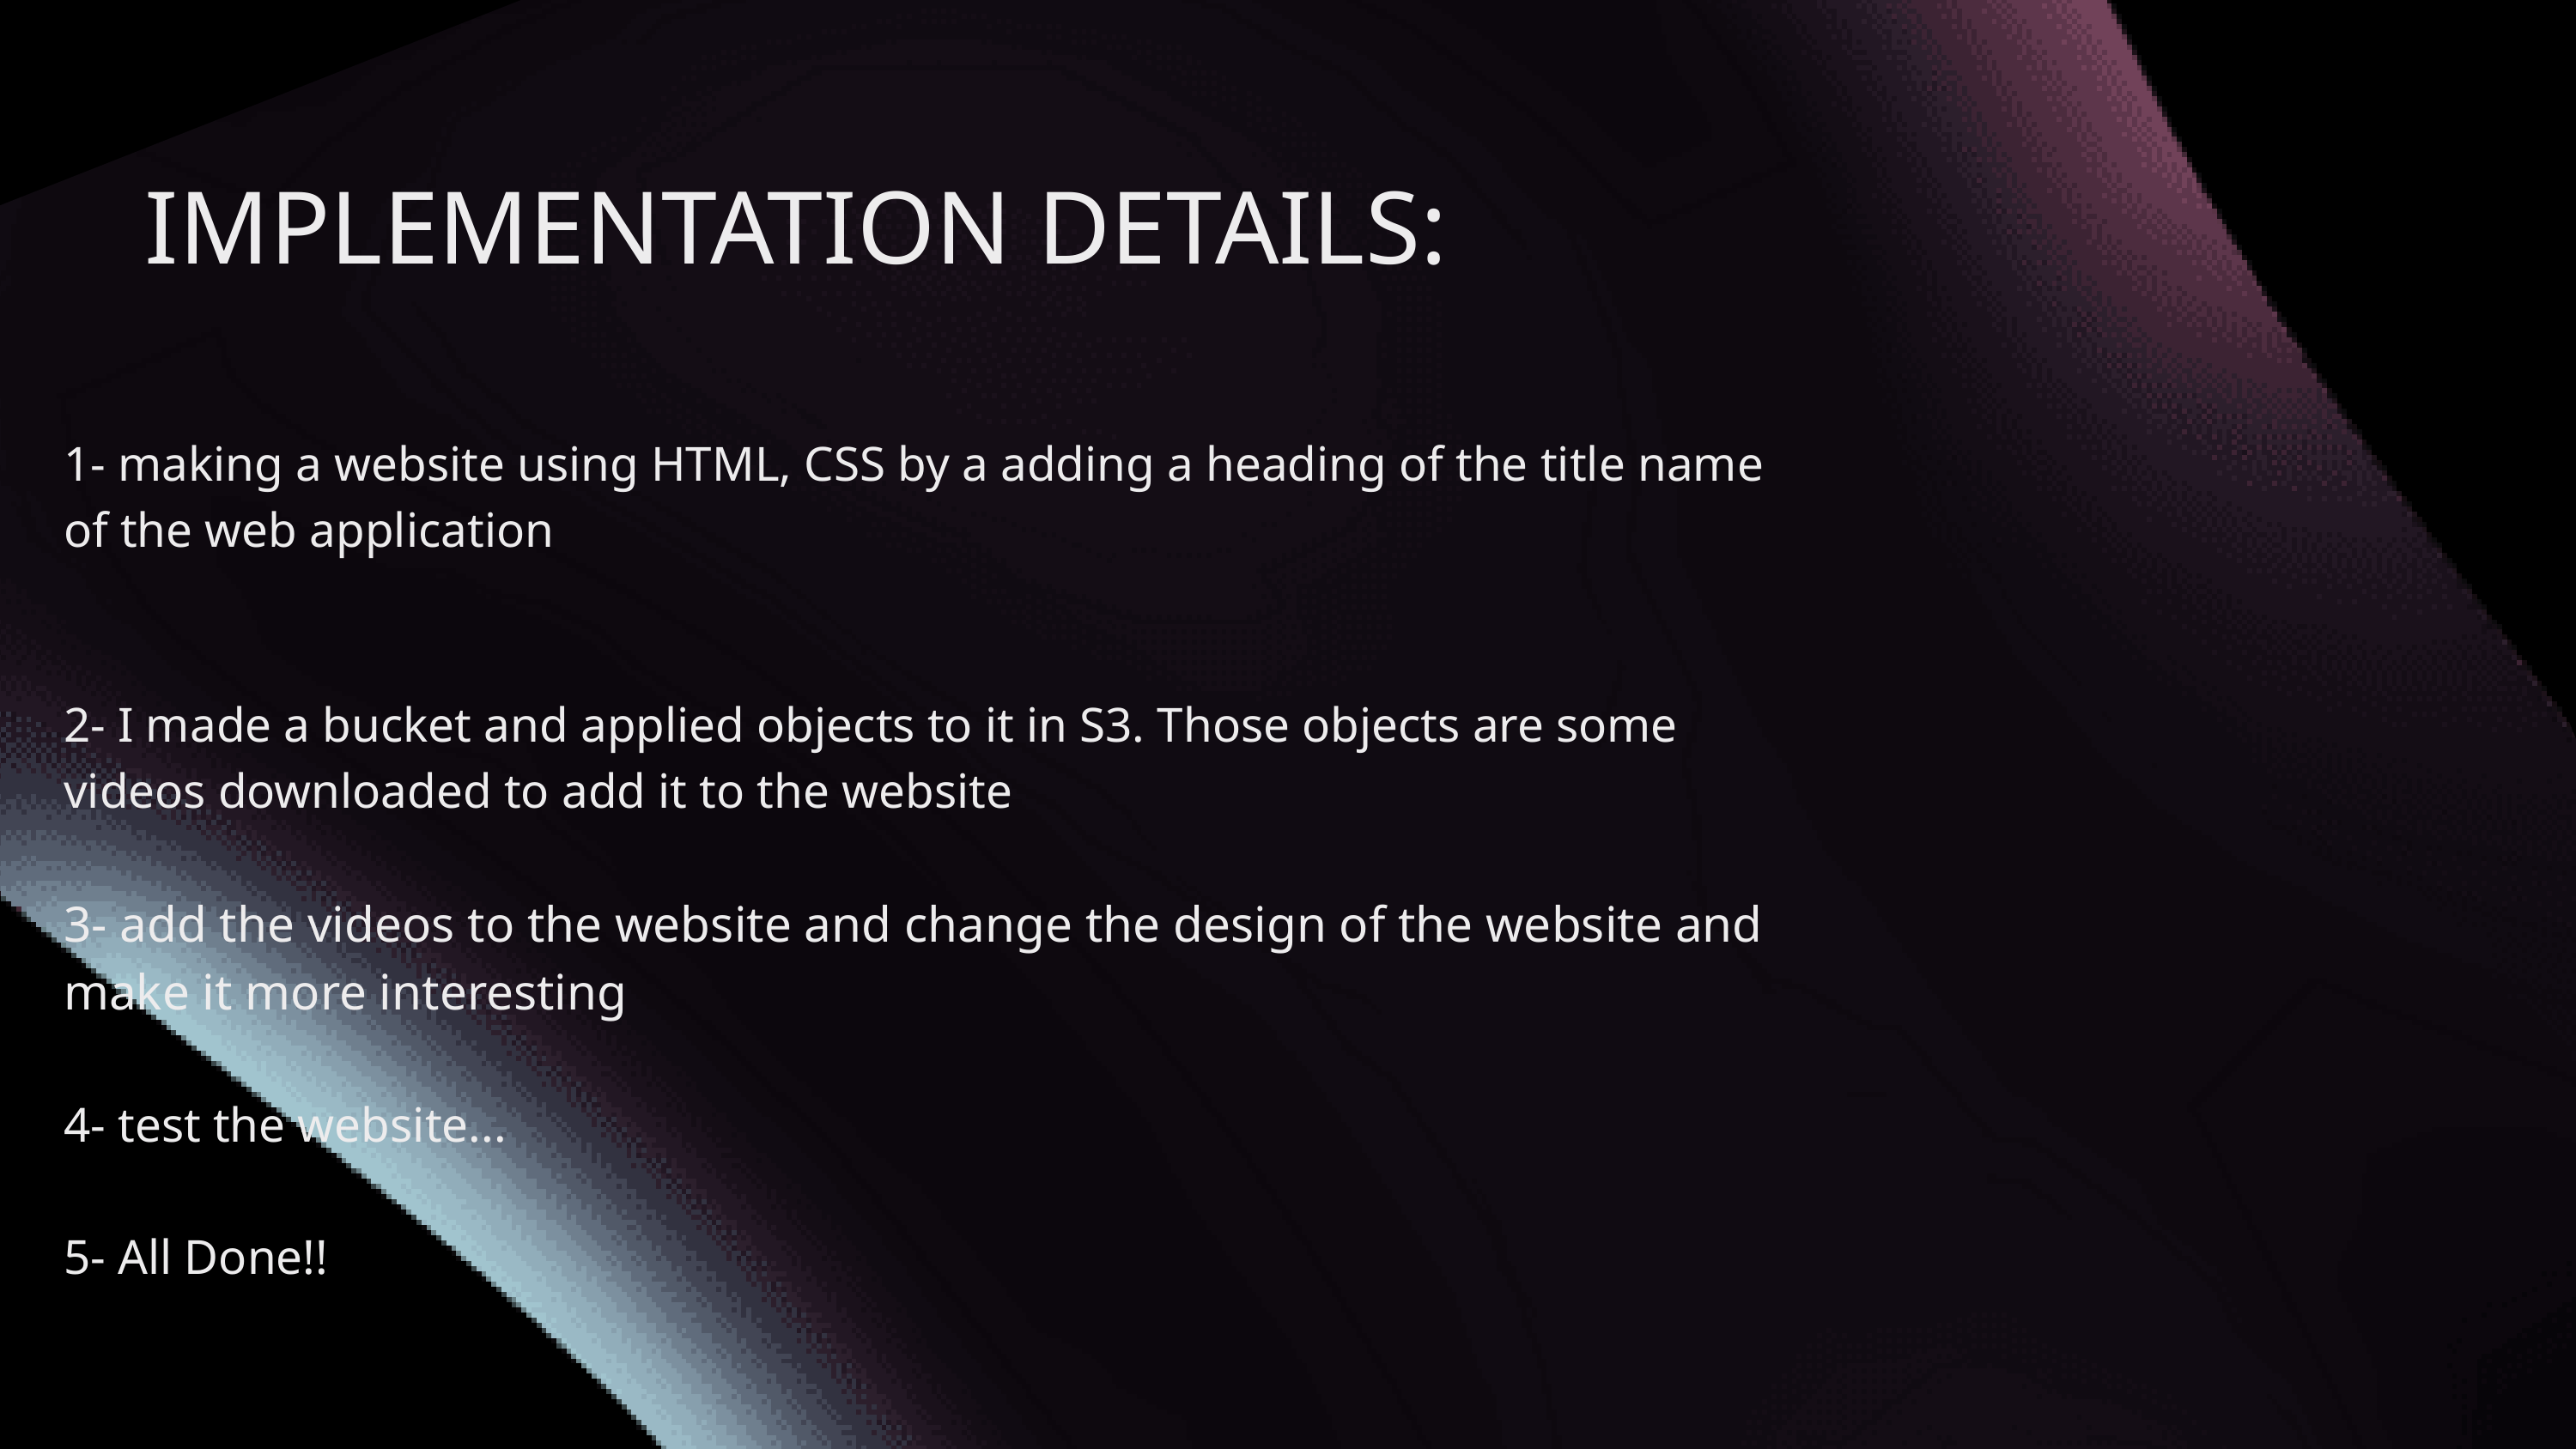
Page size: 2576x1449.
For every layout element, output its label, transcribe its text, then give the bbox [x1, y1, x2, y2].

text_box [0, 0, 2576, 1449]
text_box IMPLEMENTATION DETAILS: [144, 164, 2432, 285]
text_box 1- making a website using HTML, CSS by a adding a heading of the title name of the web application 2- I made a bucket and applied objects to it in S3. Those objects are some videos downloaded to add it to the website 3- add the videos to the website and change the design of the website and make it more interesting 4- test the website... 5- All Done!! [64, 424, 1801, 1420]
